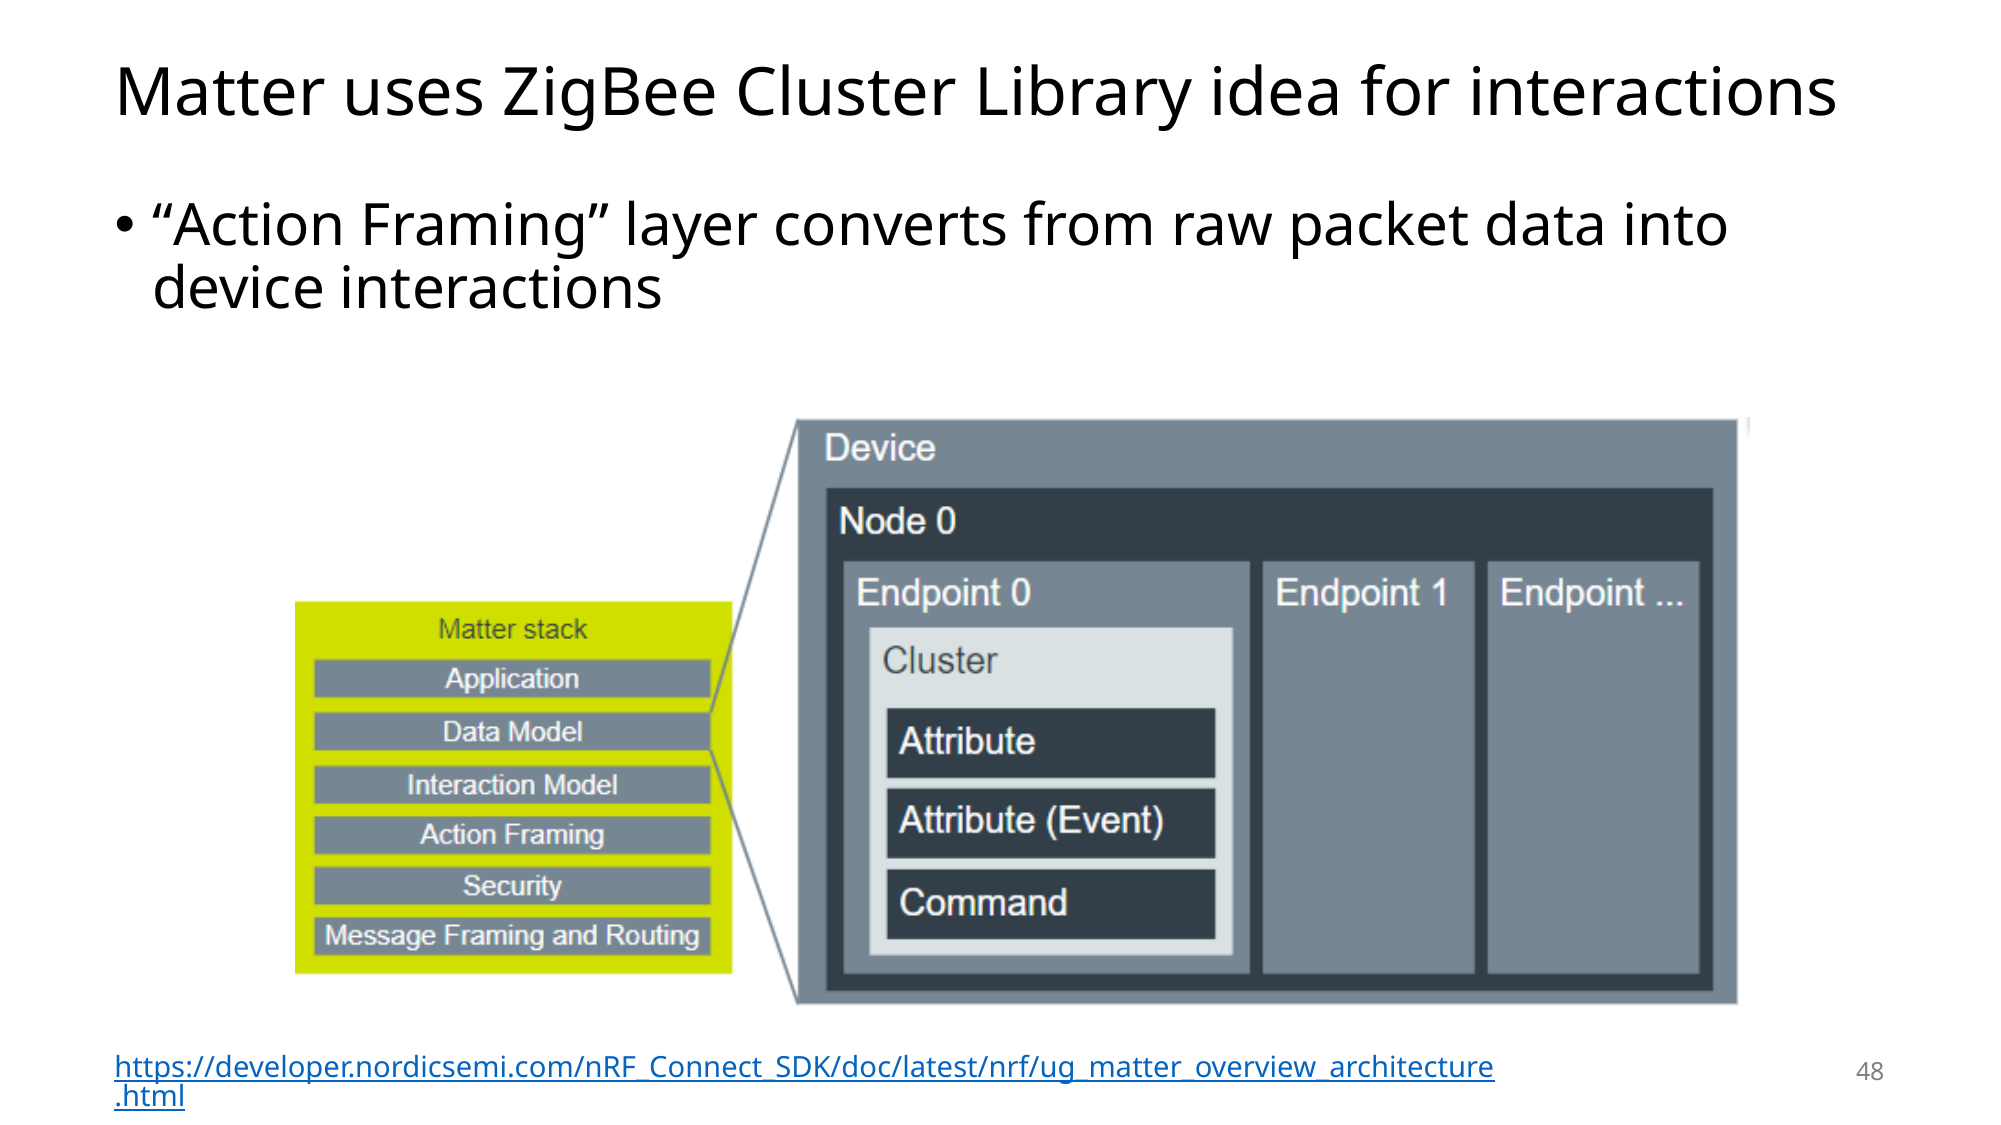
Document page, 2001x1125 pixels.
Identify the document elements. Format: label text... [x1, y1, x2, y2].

title Matter uses ZigBee Cluster Library idea for interactions [99, 37, 1900, 150]
picture [295, 417, 1750, 1013]
list “Action Framing” layer converts from raw packet data into device interactions [99, 187, 1900, 1013]
text_box https://developer.nordicsemi.com/nRF_Connect_SDK/doc/latest/nrf/ug_matter_overview_architecture.html [99, 1040, 1514, 1096]
slide_number 48 [1749, 1042, 1900, 1103]
